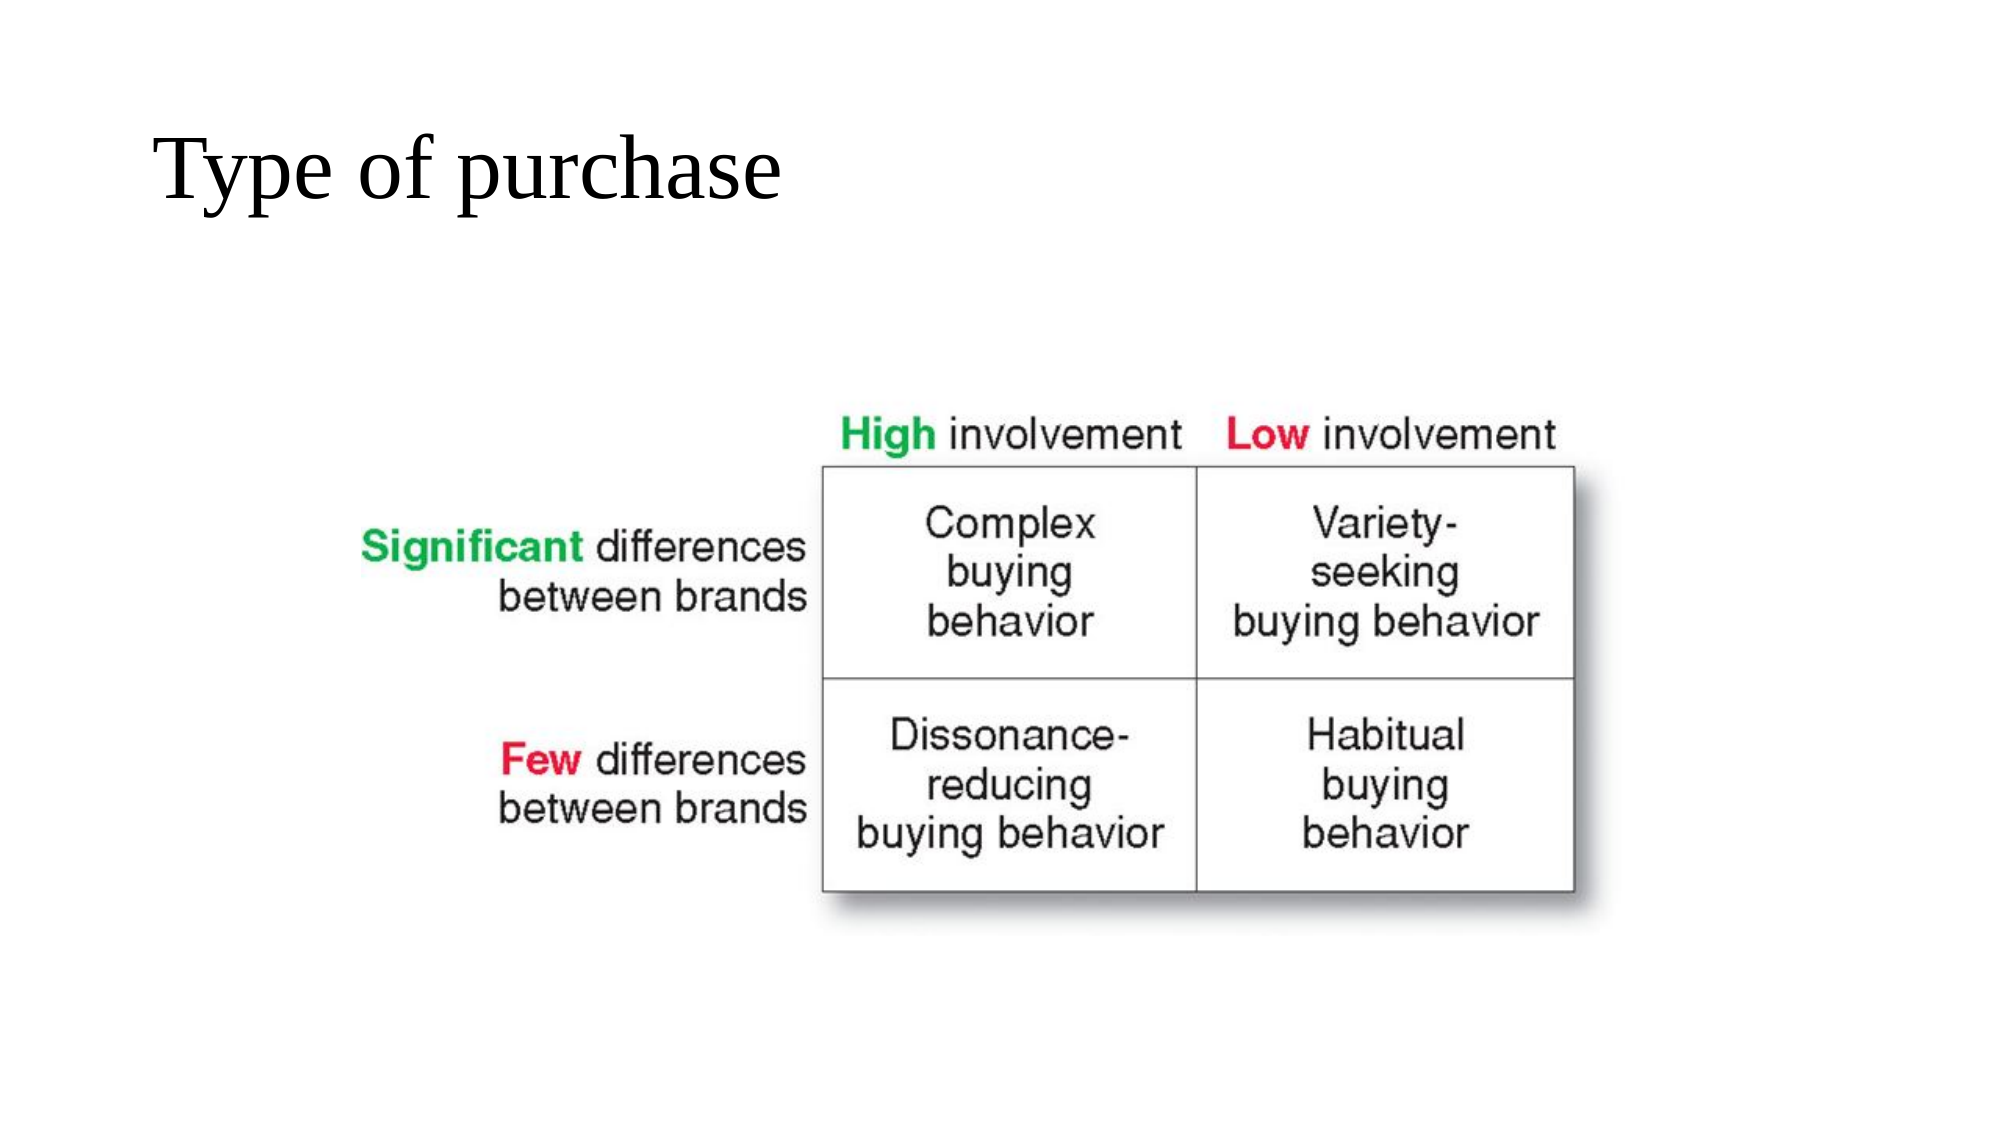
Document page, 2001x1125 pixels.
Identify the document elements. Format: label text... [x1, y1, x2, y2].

title Type of purchase [137, 59, 1863, 278]
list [361, 377, 1639, 936]
